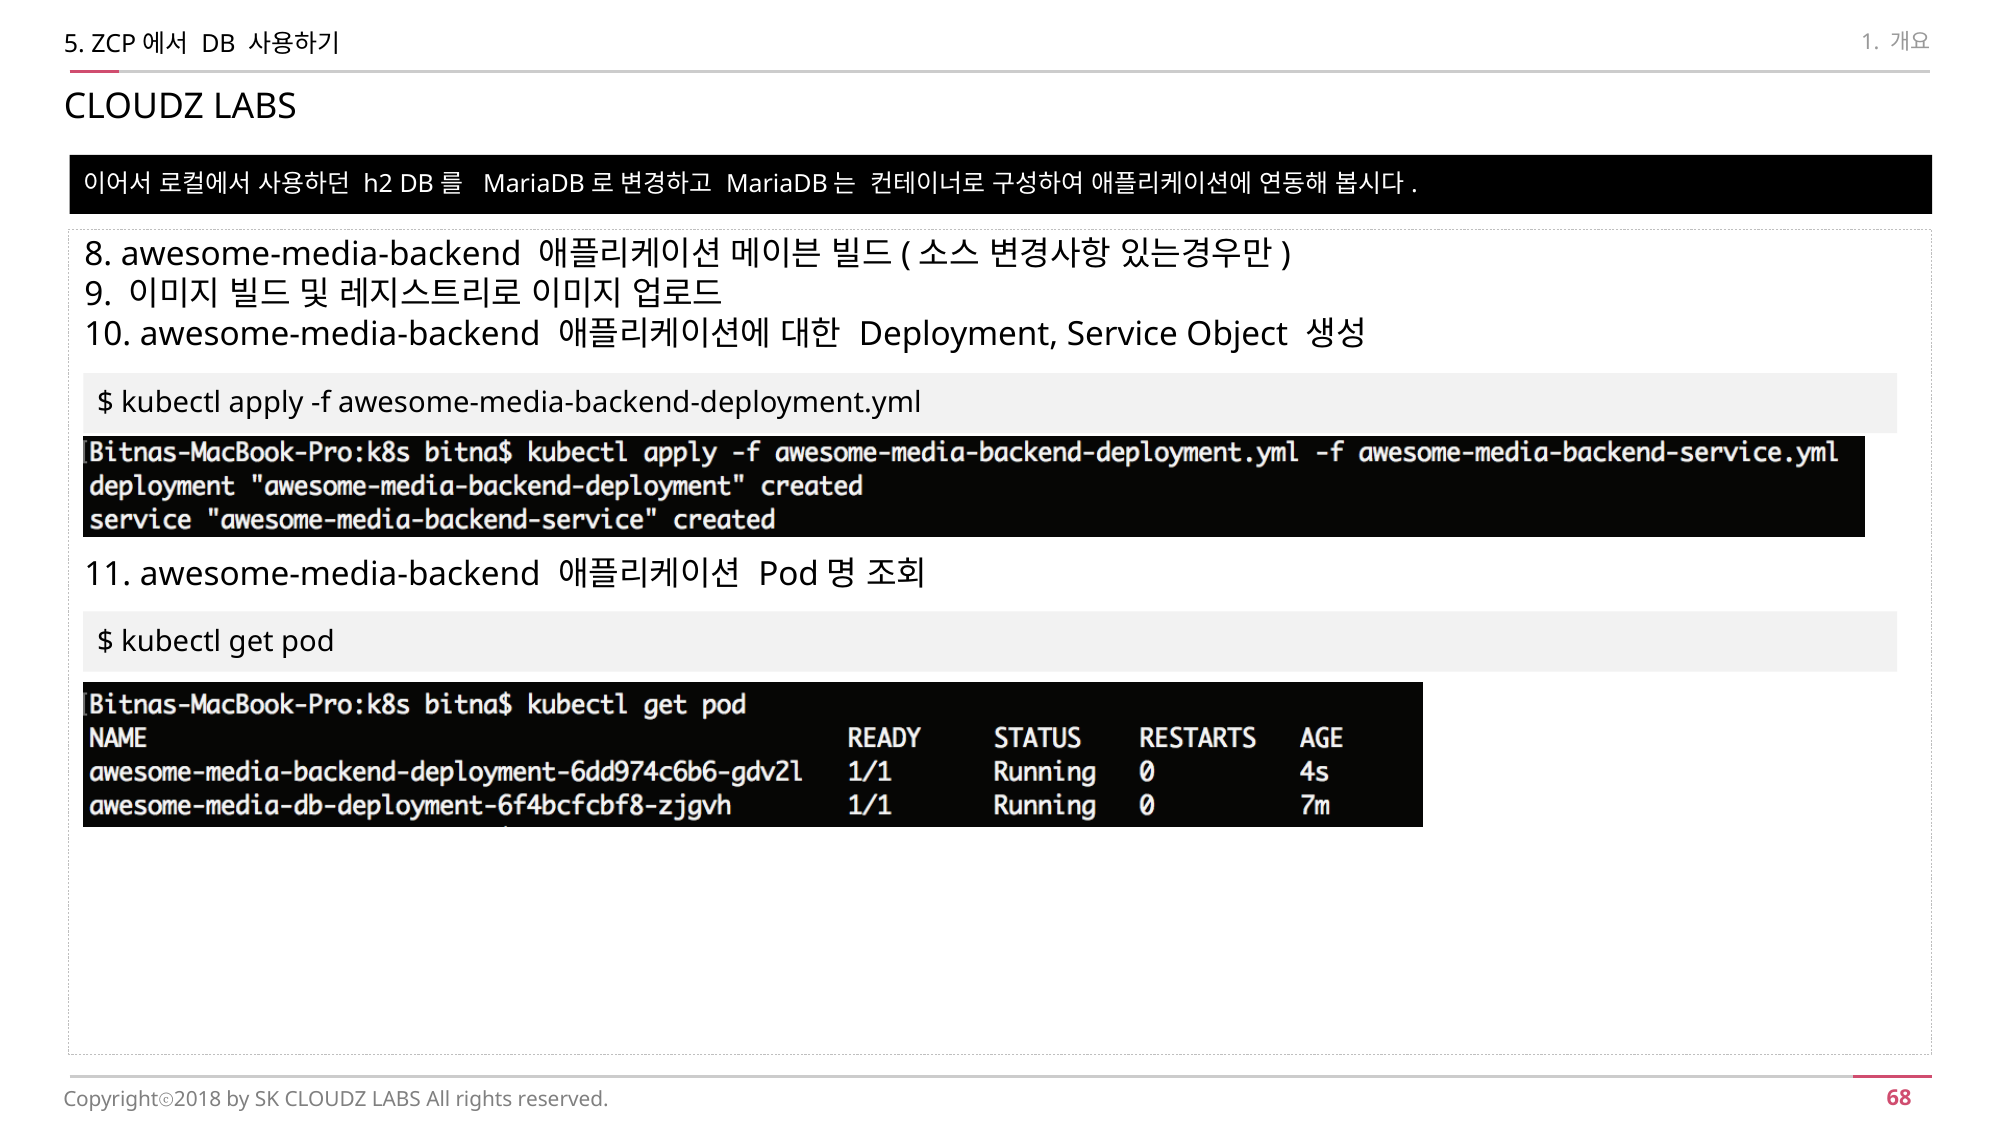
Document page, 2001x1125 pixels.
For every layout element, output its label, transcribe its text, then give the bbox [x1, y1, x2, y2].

list 1. 개요 [1159, 30, 1931, 79]
list 5. ZCP에서 DB 사용하기 [50, 30, 1153, 78]
list $ kubectl apply -f awesome-media-backend-deployment.yml [83, 373, 1898, 434]
text_box 8. awesome-media-backend 애플리케이션 메이븐 빌드(소스 변경사항 있는경우만) 9. 이미지 빌드 및 레지스트리로 이미지 업로드 10. awesome-media-backend 애플리케이션에 대한 Deployment, Service Object 생성 11. awesome-media-backend 애플리케이션 Pod명 조회 [69, 225, 1972, 879]
list CLOUDZ LABS [50, 79, 1931, 144]
picture [83, 682, 1423, 827]
text_box Copyrightⓒ2018 by SK CLOUDZ LABS All rights reserved. [48, 1072, 1102, 1124]
text_box $ kubectl get pod [83, 611, 1898, 672]
picture [83, 436, 1865, 537]
list 이어서 로컬에서 사용하던 h2 DB를 MariaDB로 변경하고 MariaDB는 컨테이너로 구성하여 애플리케이션에 연동해 봅시다. [69, 154, 1933, 214]
